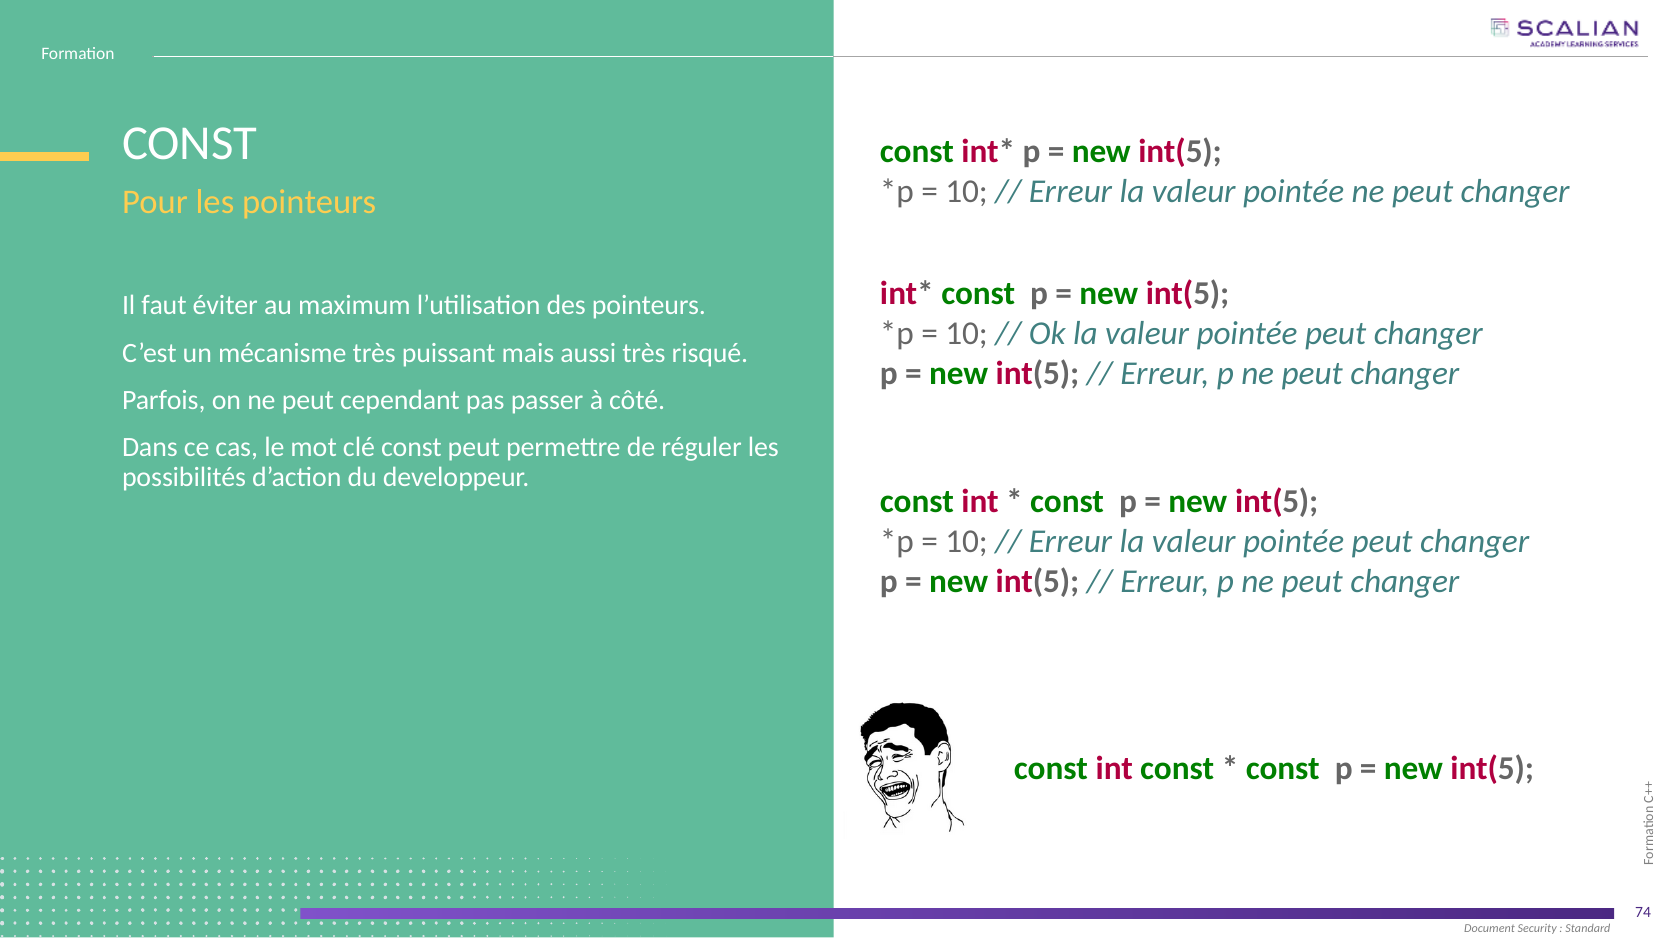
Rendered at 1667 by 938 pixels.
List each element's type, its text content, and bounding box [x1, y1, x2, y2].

list Il faut éviter au maximum l’utilisation des pointeurs. C’est un mécanisme très puissant mais aussi très risqué. Parfois, on ne peut cependant pas passer à côté. Dans ce cas, le mot clé const peut permettre de réguler les possibilités d’action du developpeur. [107, 283, 805, 859]
picture [1482, 8, 1648, 56]
title CONST [107, 109, 805, 176]
list Pour les pointeurs [107, 176, 805, 230]
text_box int* const p = new int(5); *p = 10; // Ok la valeur pointée peut changer p = new int(5); // Erreur, p ne peut changer [865, 264, 1655, 399]
text_box const int* p = new int(5); *p = 10; // Erreur la valeur pointée ne peut changer [865, 122, 1655, 217]
text_box const int * const p = new int(5); *p = 10; // Erreur la valeur pointée peut changer p = new int(5); // Erreur, p ne peut changer [865, 472, 1655, 607]
text_box const int const * const p = new int(5); [999, 738, 1667, 794]
picture [843, 693, 987, 840]
